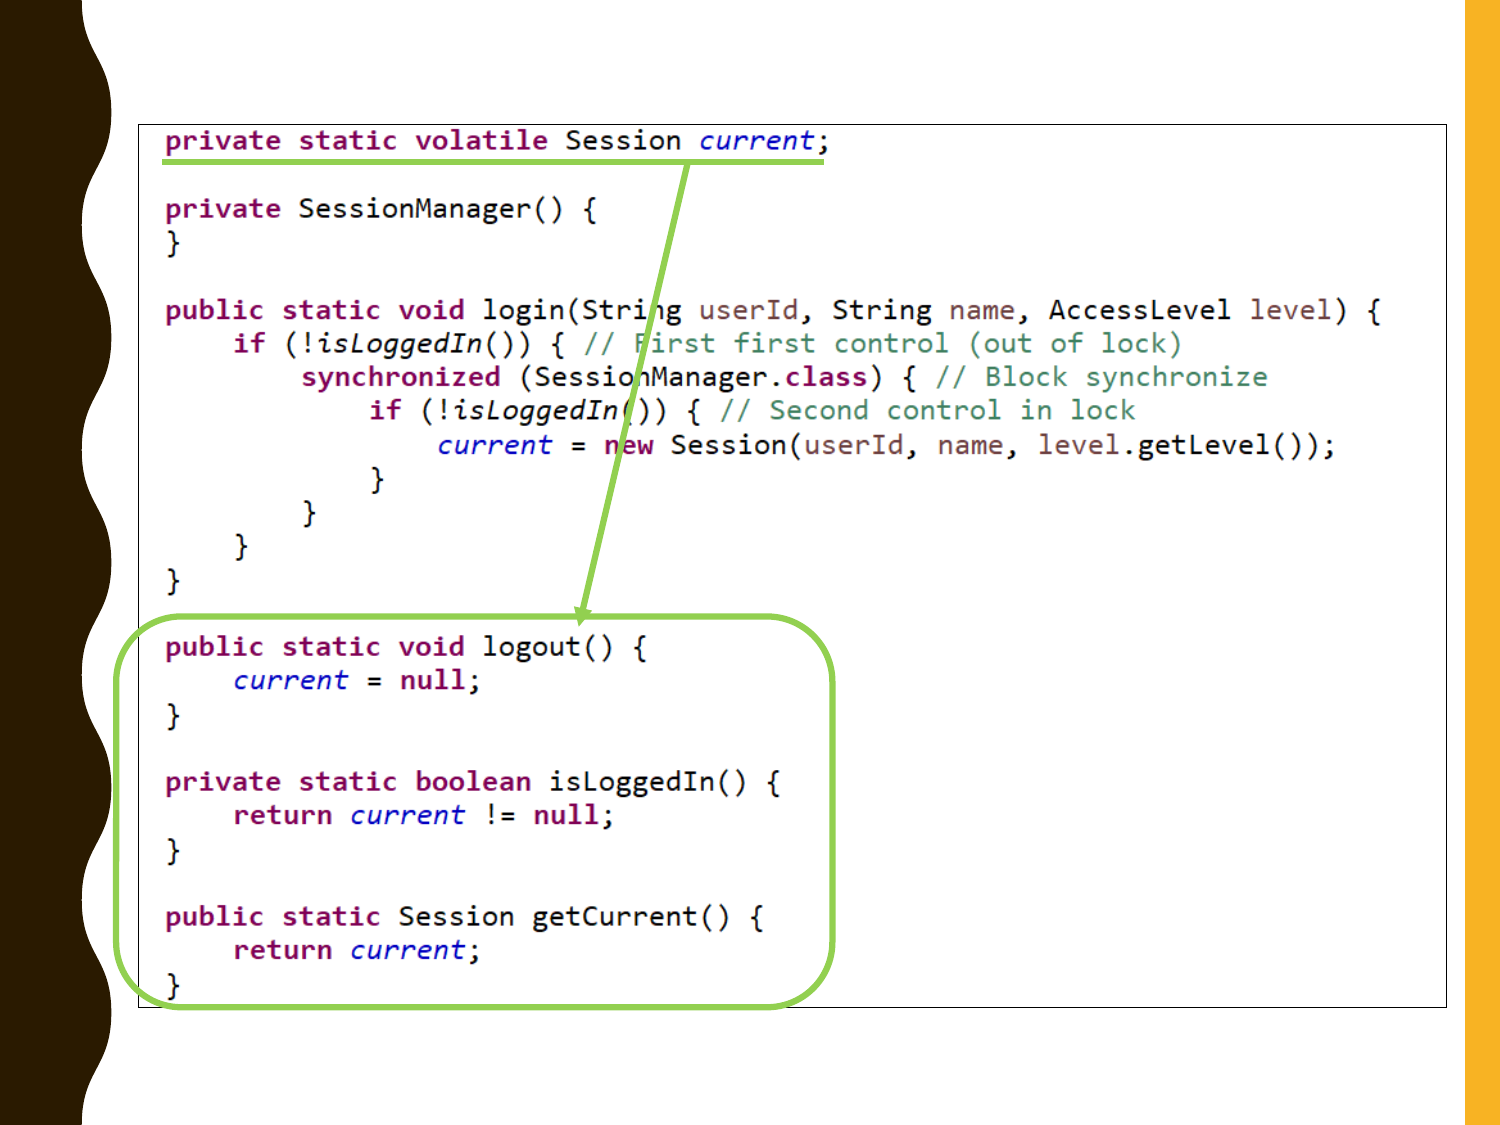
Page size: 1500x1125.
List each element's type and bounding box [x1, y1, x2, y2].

text_box [578, 161, 688, 627]
picture [138, 124, 1447, 1008]
text_box [115, 631, 138, 993]
